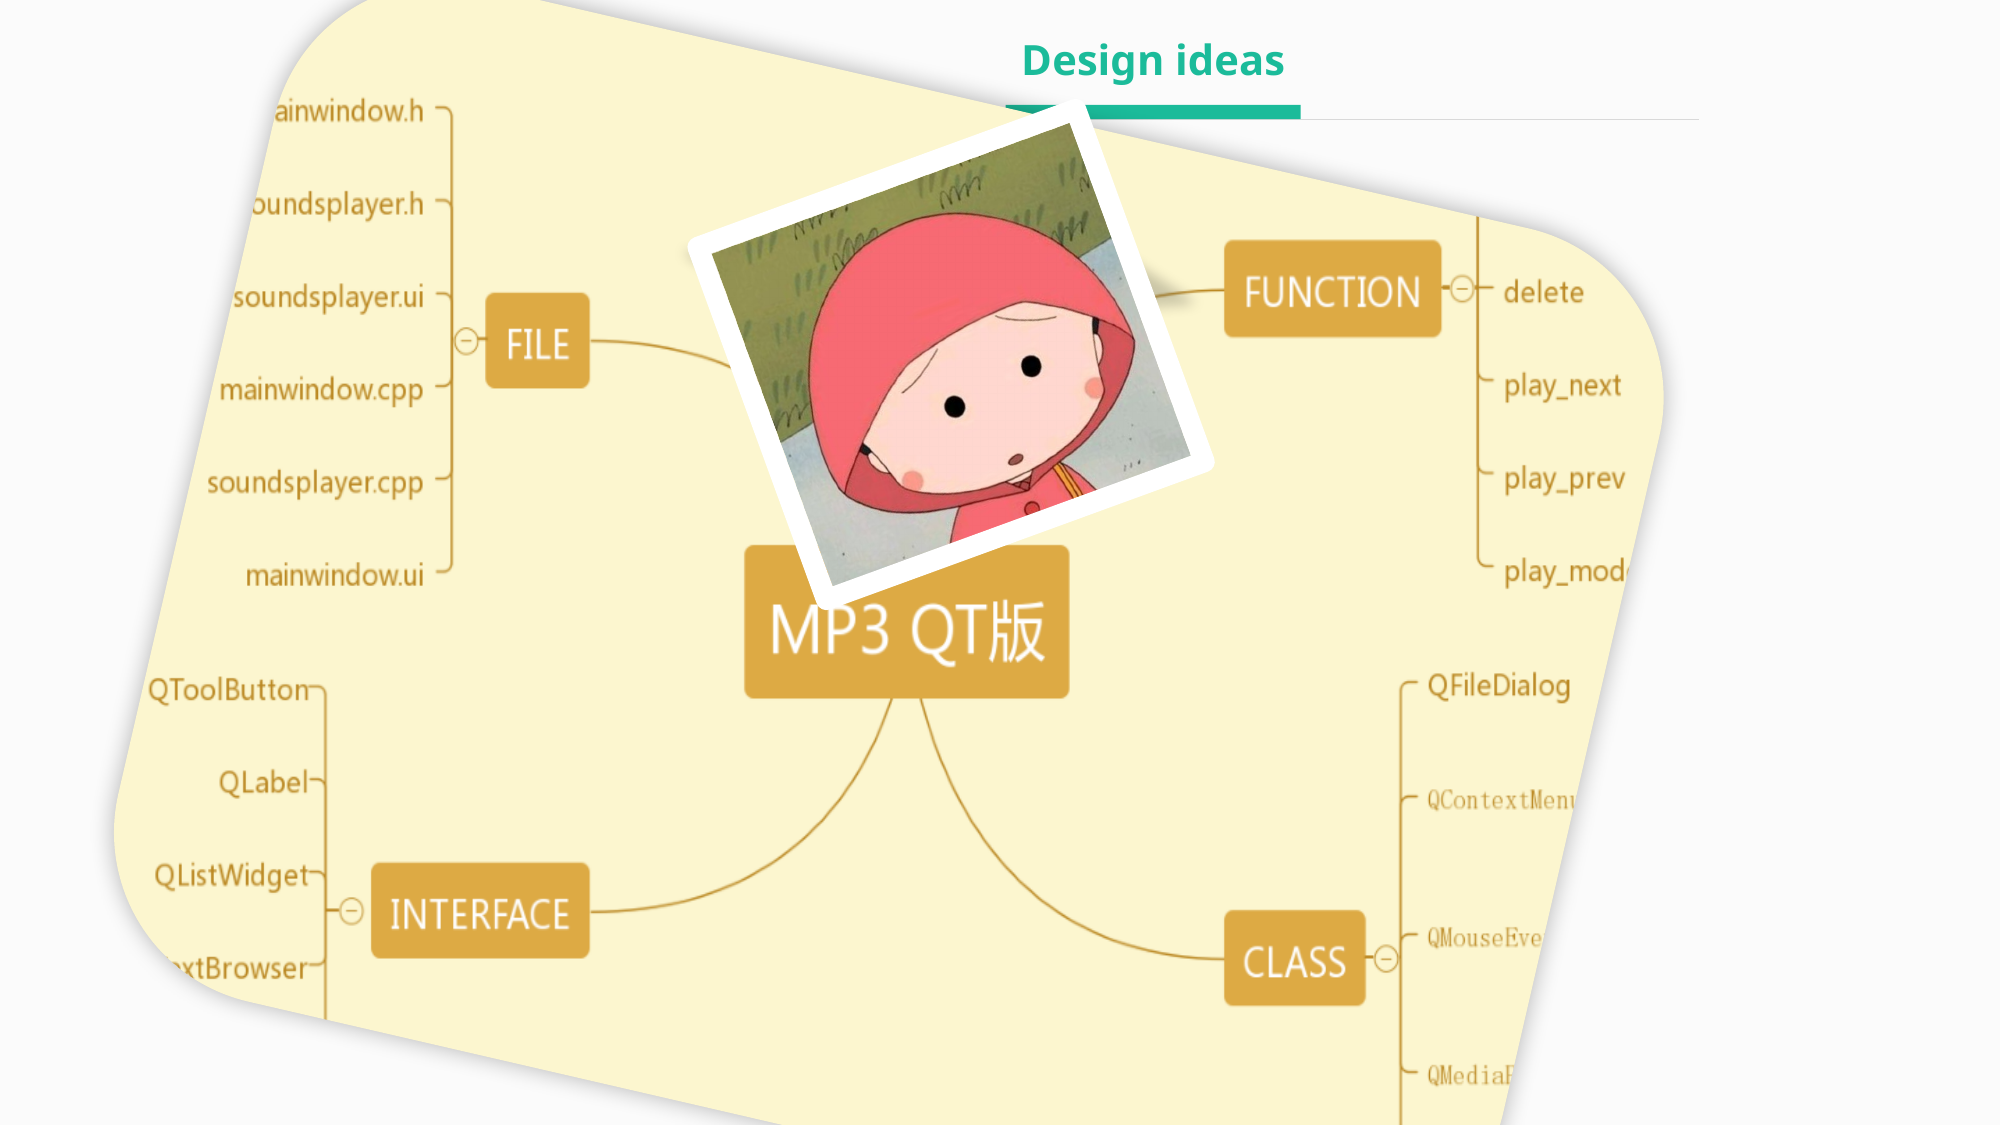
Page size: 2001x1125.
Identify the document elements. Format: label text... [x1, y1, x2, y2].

text_box Design ideas [951, 26, 1356, 92]
picture [113, 0, 1664, 1125]
